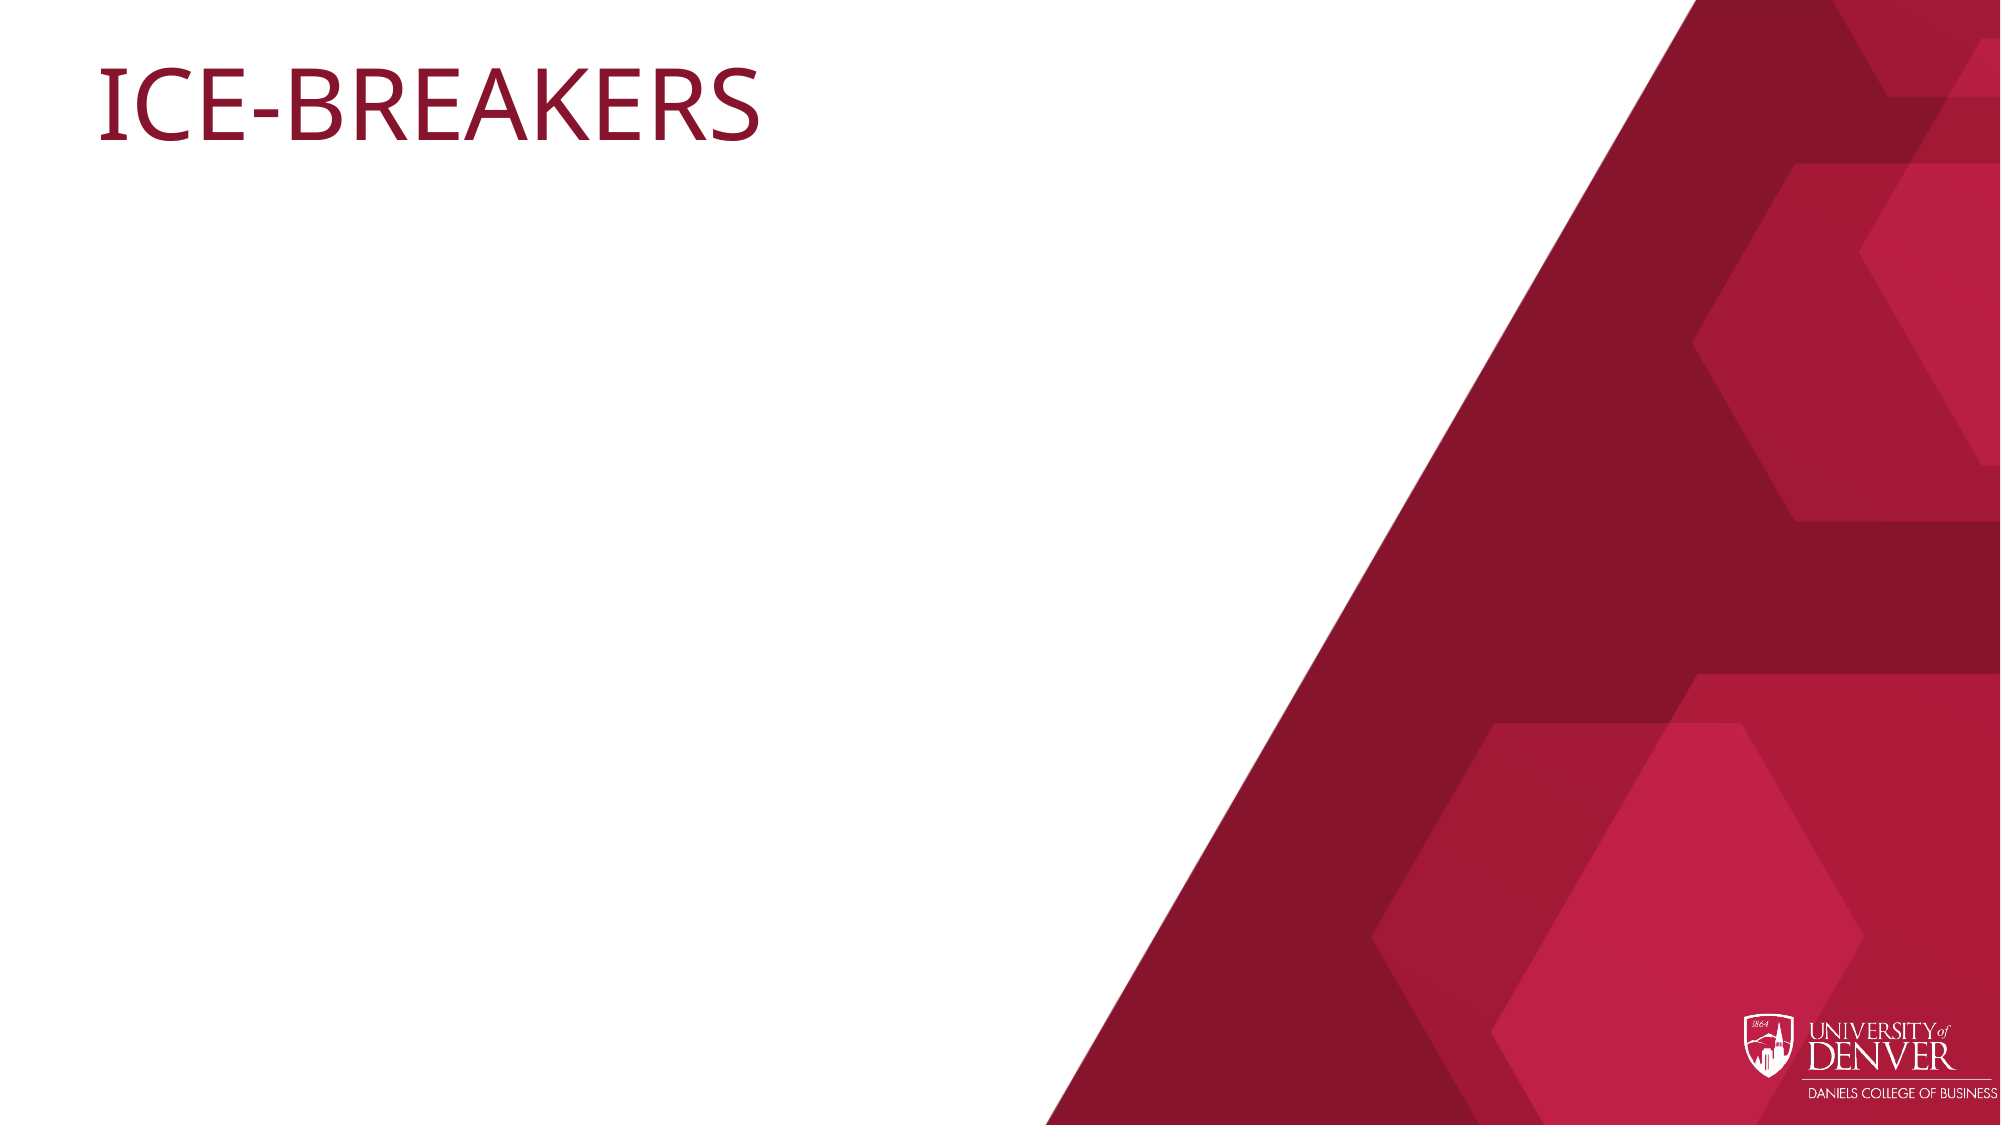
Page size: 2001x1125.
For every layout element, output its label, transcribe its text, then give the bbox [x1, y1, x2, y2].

title ICE-BREAKERS [82, 56, 1438, 285]
picture [1045, 0, 2001, 1125]
